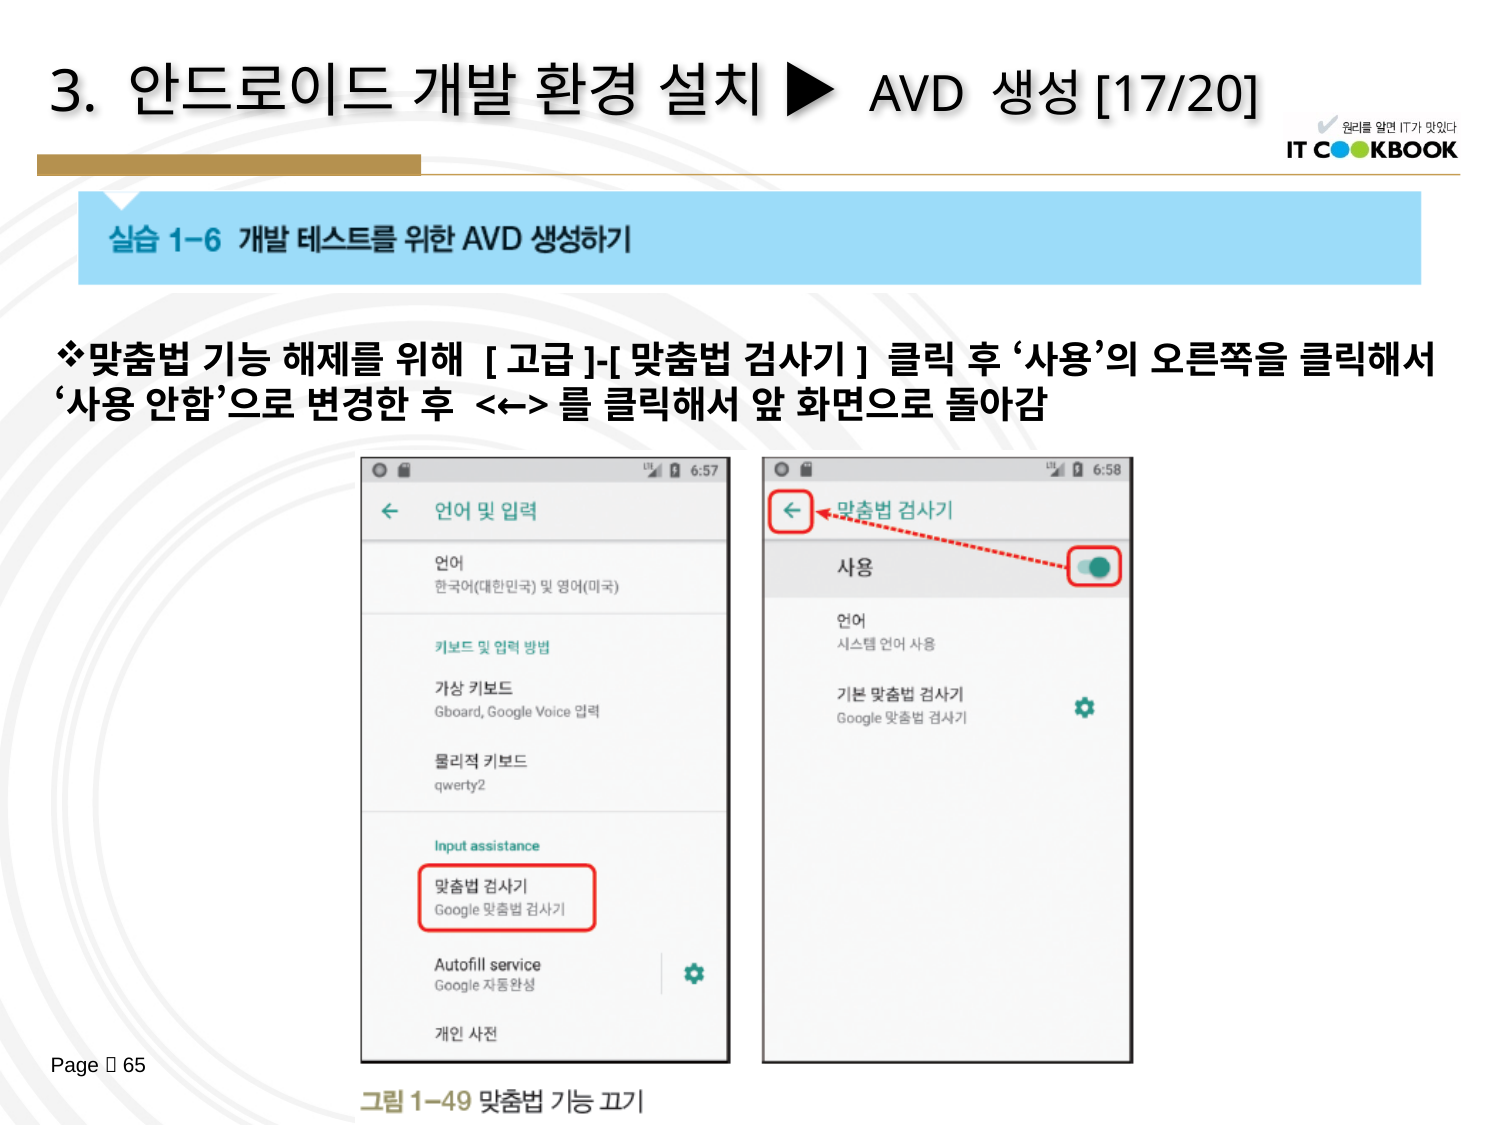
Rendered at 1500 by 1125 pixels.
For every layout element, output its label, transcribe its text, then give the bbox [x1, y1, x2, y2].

title 3. 안드로이드 개발 환경 설치 ▶ AVD 생성[17/20] [48, 53, 1448, 161]
picture [0, 35, 1500, 1125]
list 맞춤법 기능 해제를 위해 [고급]-[맞춤법 검사기] 클릭 후 ‘사용’의 오른쪽을 클릭해서 ‘사용 안함’으로 변경한 후 <←>를 클릭해서 앞 화면으로 돌아감 [54, 335, 1469, 1051]
